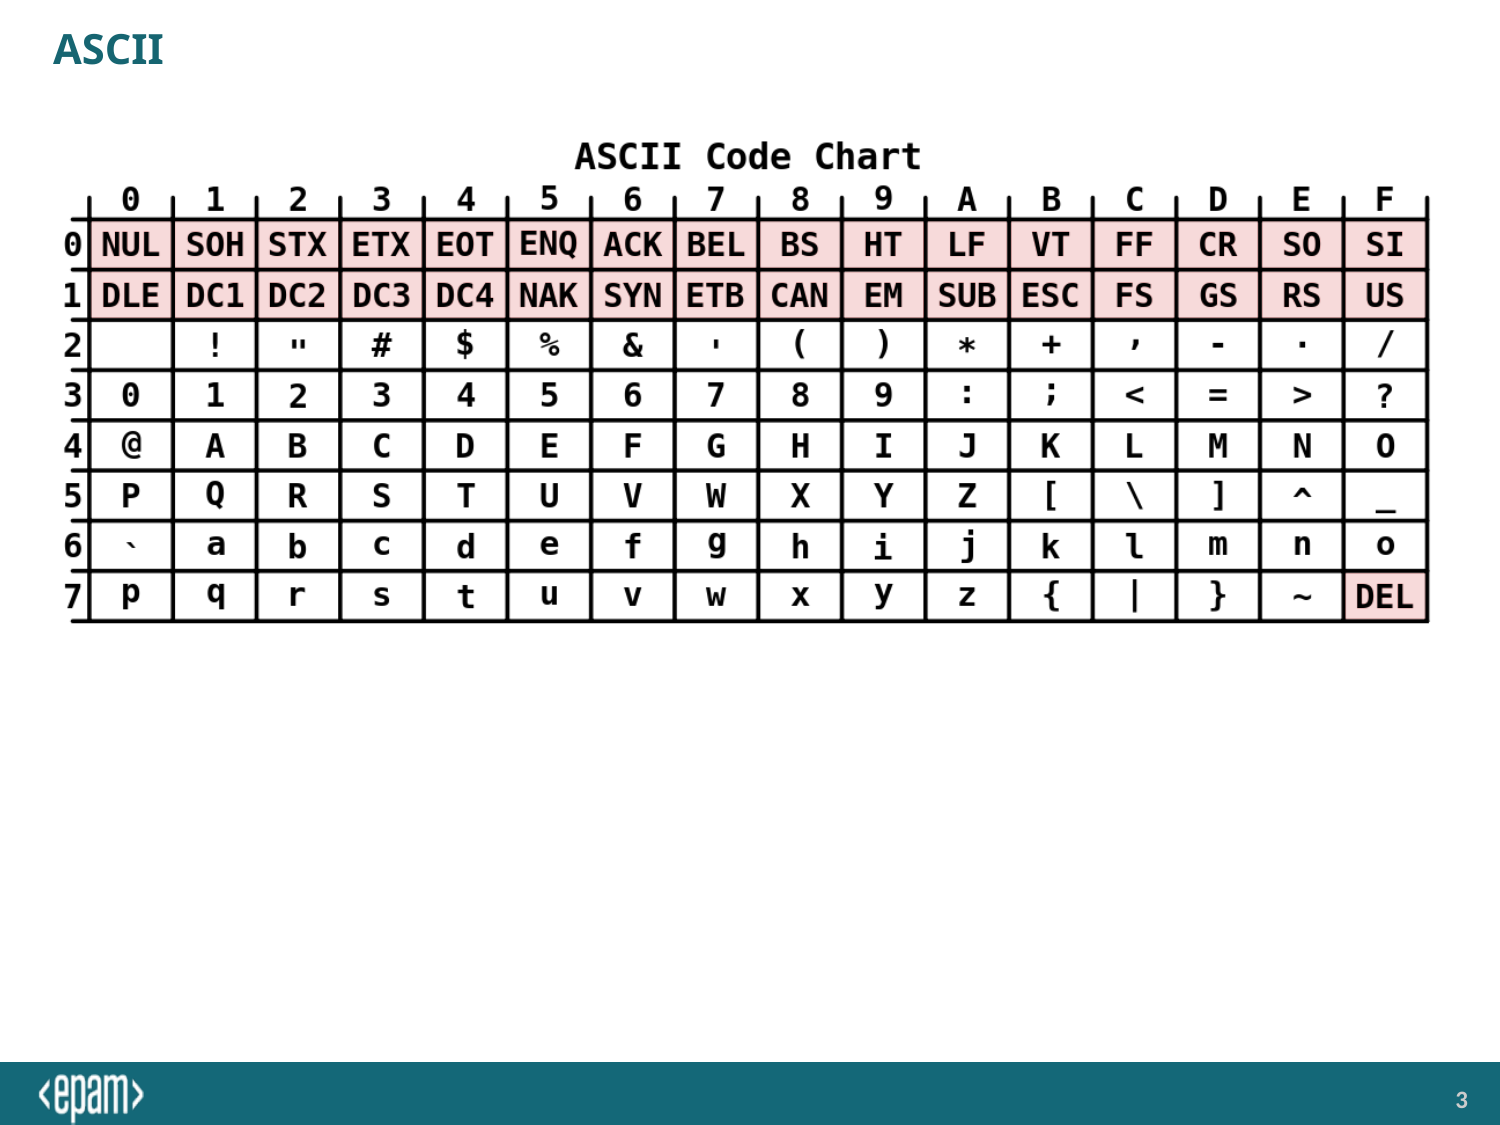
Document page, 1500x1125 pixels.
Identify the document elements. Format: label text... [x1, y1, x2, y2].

picture [56, 94, 1444, 644]
title ASCII [0, 0, 1500, 95]
picture [38, 1074, 144, 1125]
